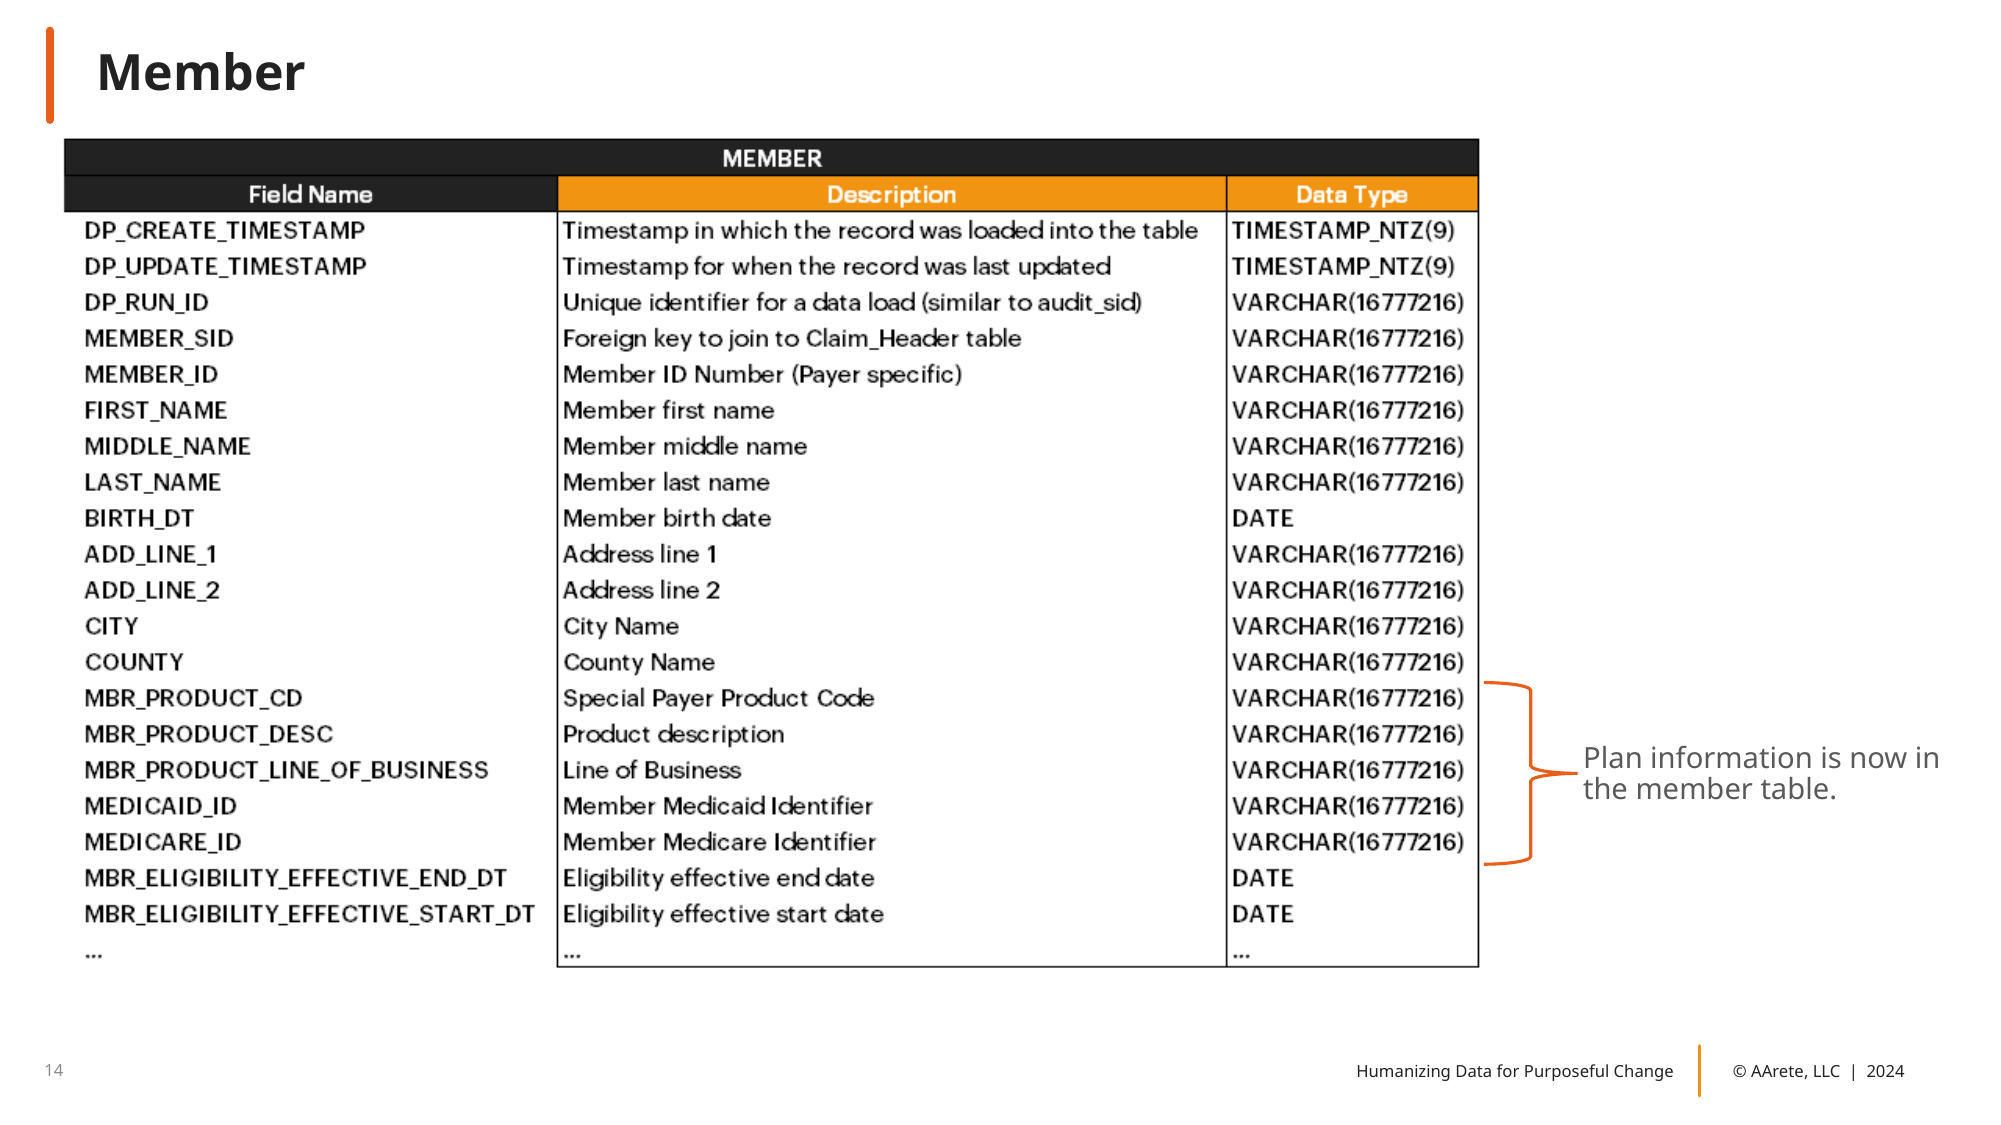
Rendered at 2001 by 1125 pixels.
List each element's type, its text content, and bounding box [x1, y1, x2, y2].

picture [55, 128, 1492, 982]
text_box [1492, 682, 1578, 865]
text_box Plan information is now in the member table. [1568, 735, 1975, 1125]
title Member [81, 39, 1919, 115]
